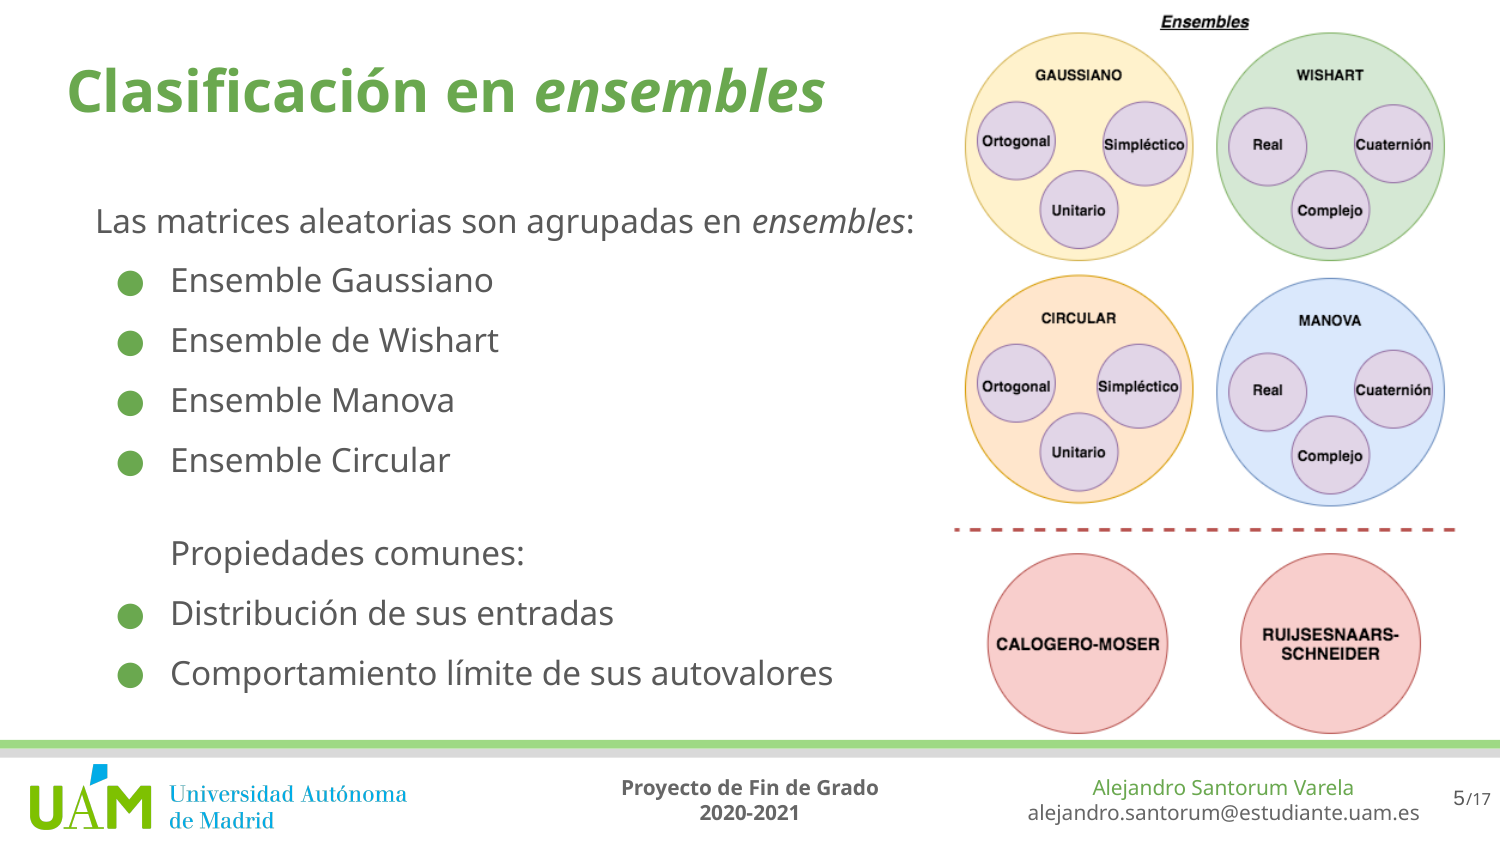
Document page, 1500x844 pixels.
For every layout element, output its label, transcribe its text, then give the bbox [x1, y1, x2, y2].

text_box Proyecto de Fin de Grado 2020-2021 [546, 759, 954, 835]
picture [29, 764, 407, 830]
text_box Alejandro Santorum Varela alejandro.santorum@estudiante.uam.es [996, 766, 1452, 835]
text_box [0, 748, 936, 758]
text_box [1474, 739, 1500, 748]
text_box [1474, 748, 1500, 758]
slide_number ‹#› [1389, 764, 1480, 830]
text_box [0, 739, 936, 748]
list Las matrices aleatorias son agrupadas en ensembles: Ensemble Gaussiano Ensemble de Wishart Ensemble Manova Ensemble Circular Propiedades comunes: Distribución de sus entradas Comportamiento límite de sus autovalores [4, 173, 936, 739]
picture [941, 0, 1469, 758]
text_box [244, 237, 847, 308]
title Clasificación en ensembles [51, 39, 936, 134]
text_box /17 [1451, 773, 1500, 814]
